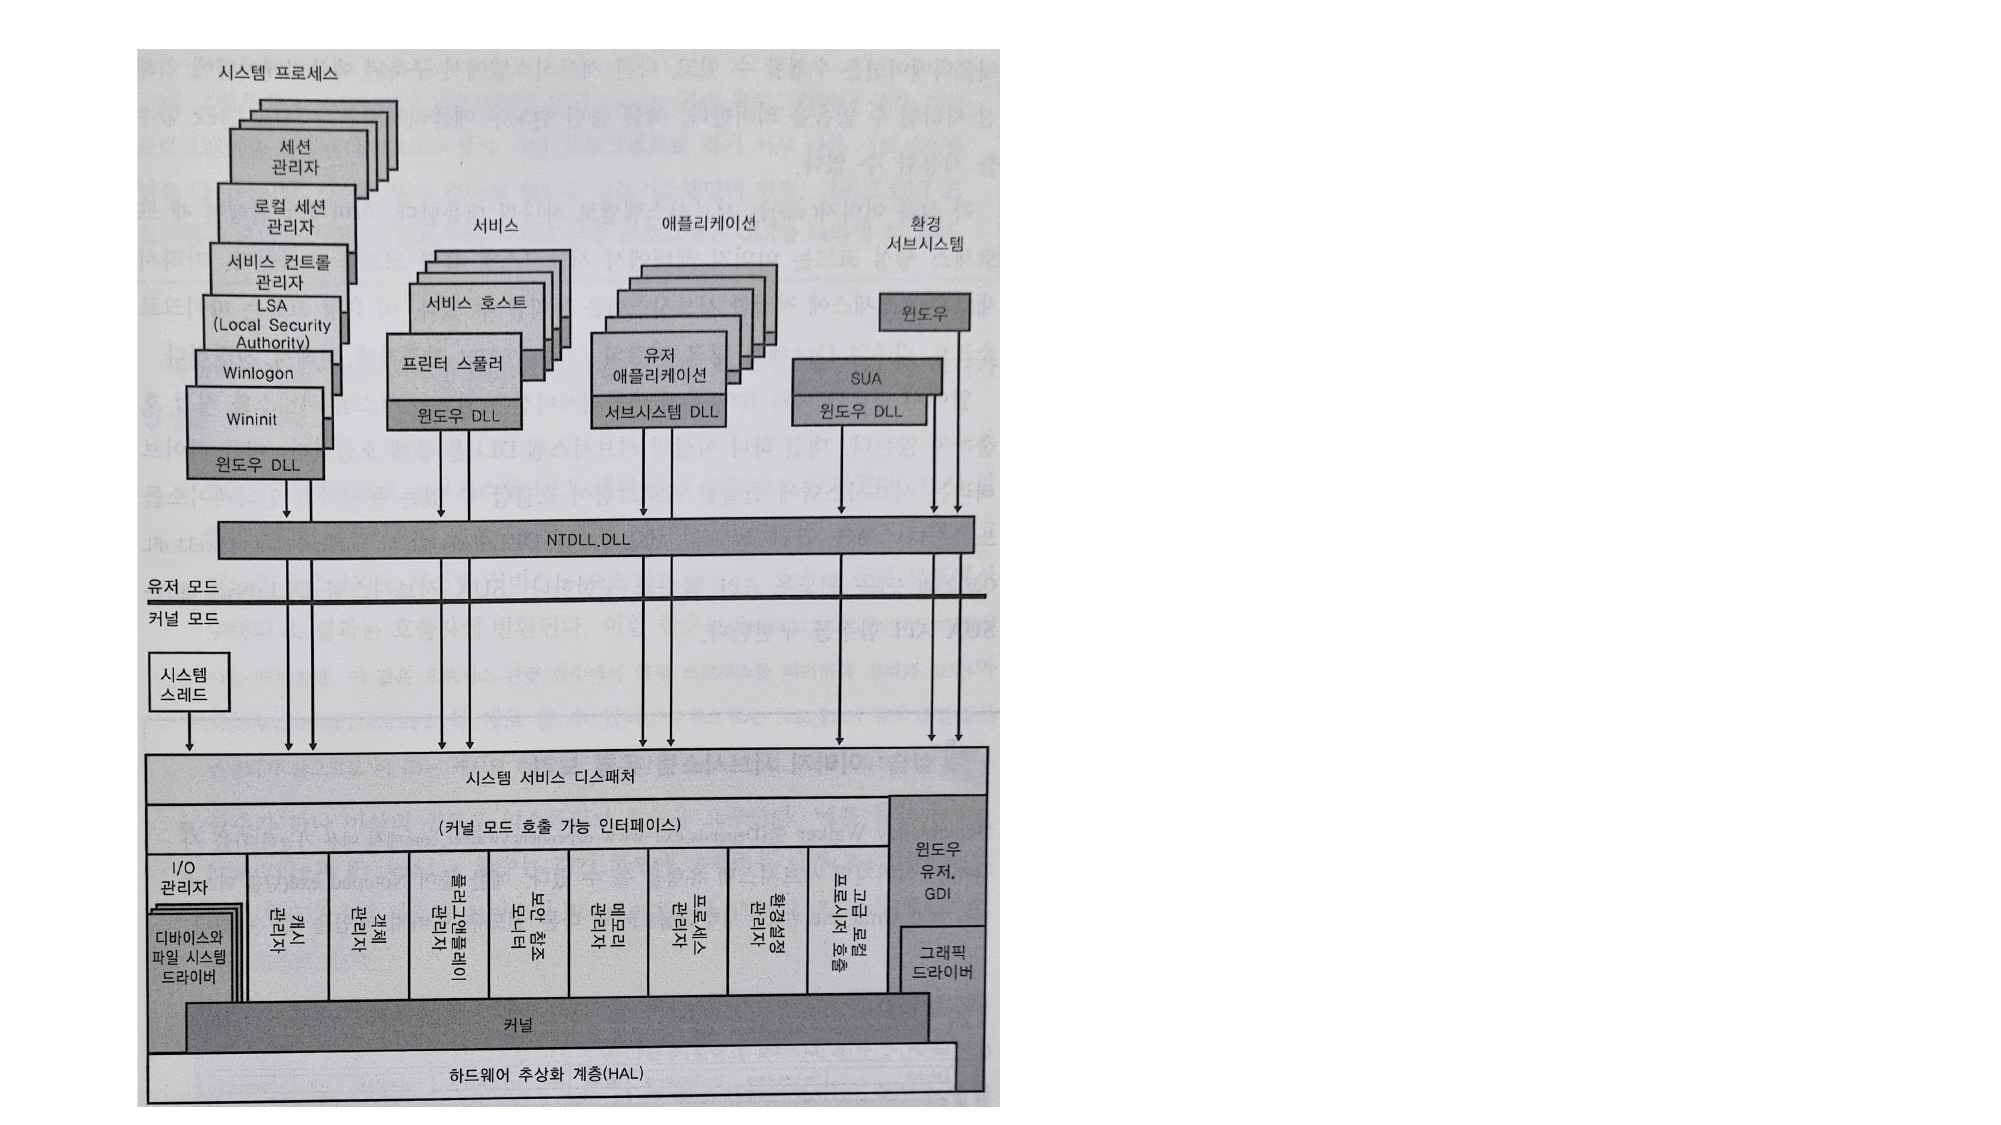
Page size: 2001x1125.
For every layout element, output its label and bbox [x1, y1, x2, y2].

picture [137, 48, 1000, 1107]
